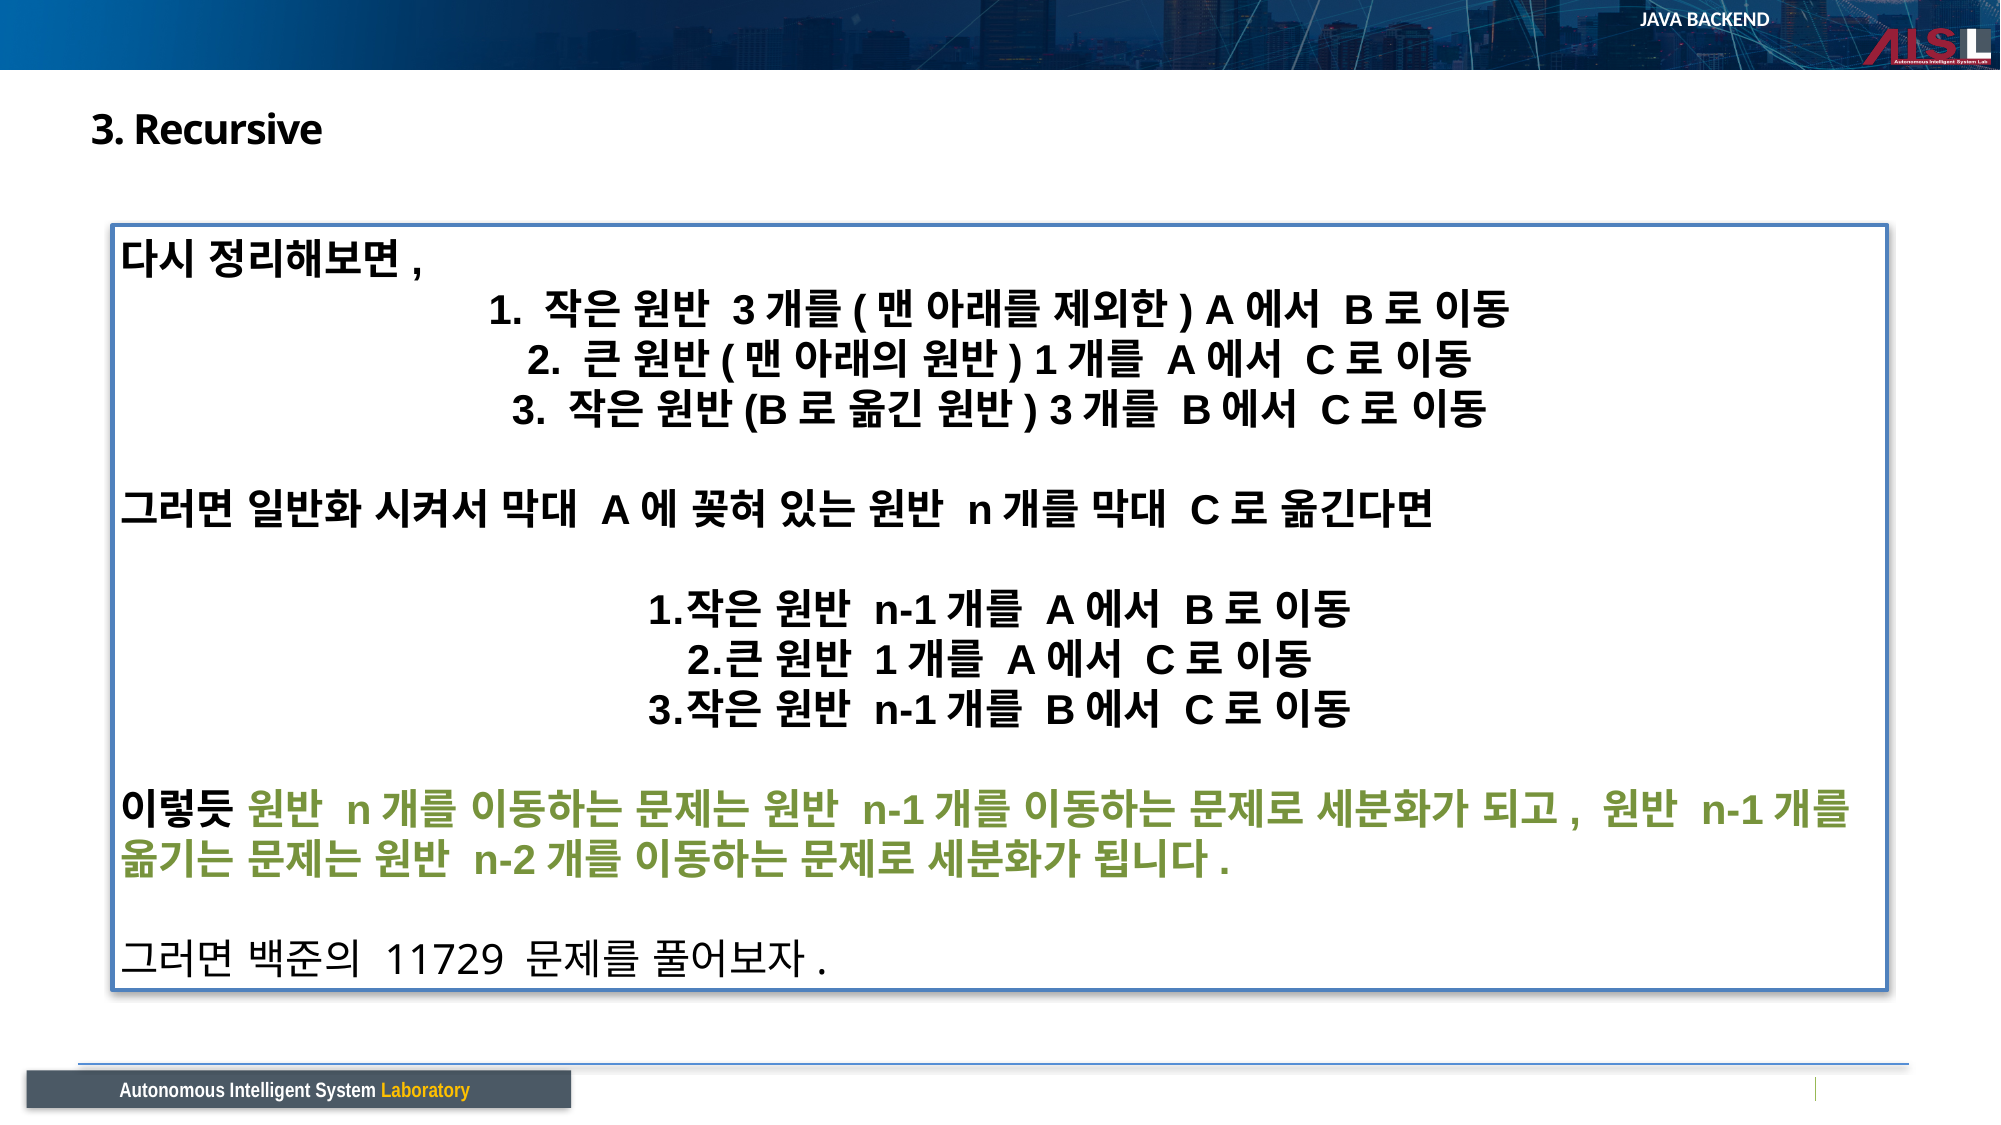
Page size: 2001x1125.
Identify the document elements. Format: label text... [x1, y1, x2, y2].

title 3. Recursive [82, 78, 1884, 177]
picture [0, 0, 2000, 70]
text_box 다시 정리해보면, 1. 작은 원반 3개를(맨 아래를 제외한) A에서 B로 이동 2. 큰 원반(맨 아래의 원반) 1개를 A에서 C로 이동 3. 작은 원반(B로 옮긴 원반) 3개를 B에서 C로 이동 그러면 일반화 시켜서 막대 A에 꽂혀 있는 원반 n개를 막대 C로 옮긴다면 작은 원반 n-1개를 A에서 B로 이동 큰 원반 1개를 A에서 C로 이동 작은 원반 n-1개를 B에서 C로 이동 이렇듯 원반 n개를 이동하는 문제는 원반 n-1개를 이동하는 문제로 세분화가 되고, 원반 n-1개를 옮기는 문제는 원반 n-2개를 이동하는 문제로 세분화가 됩니다. 그러면 백준의 11729 문제를 풀어보자. [112, 225, 1888, 991]
